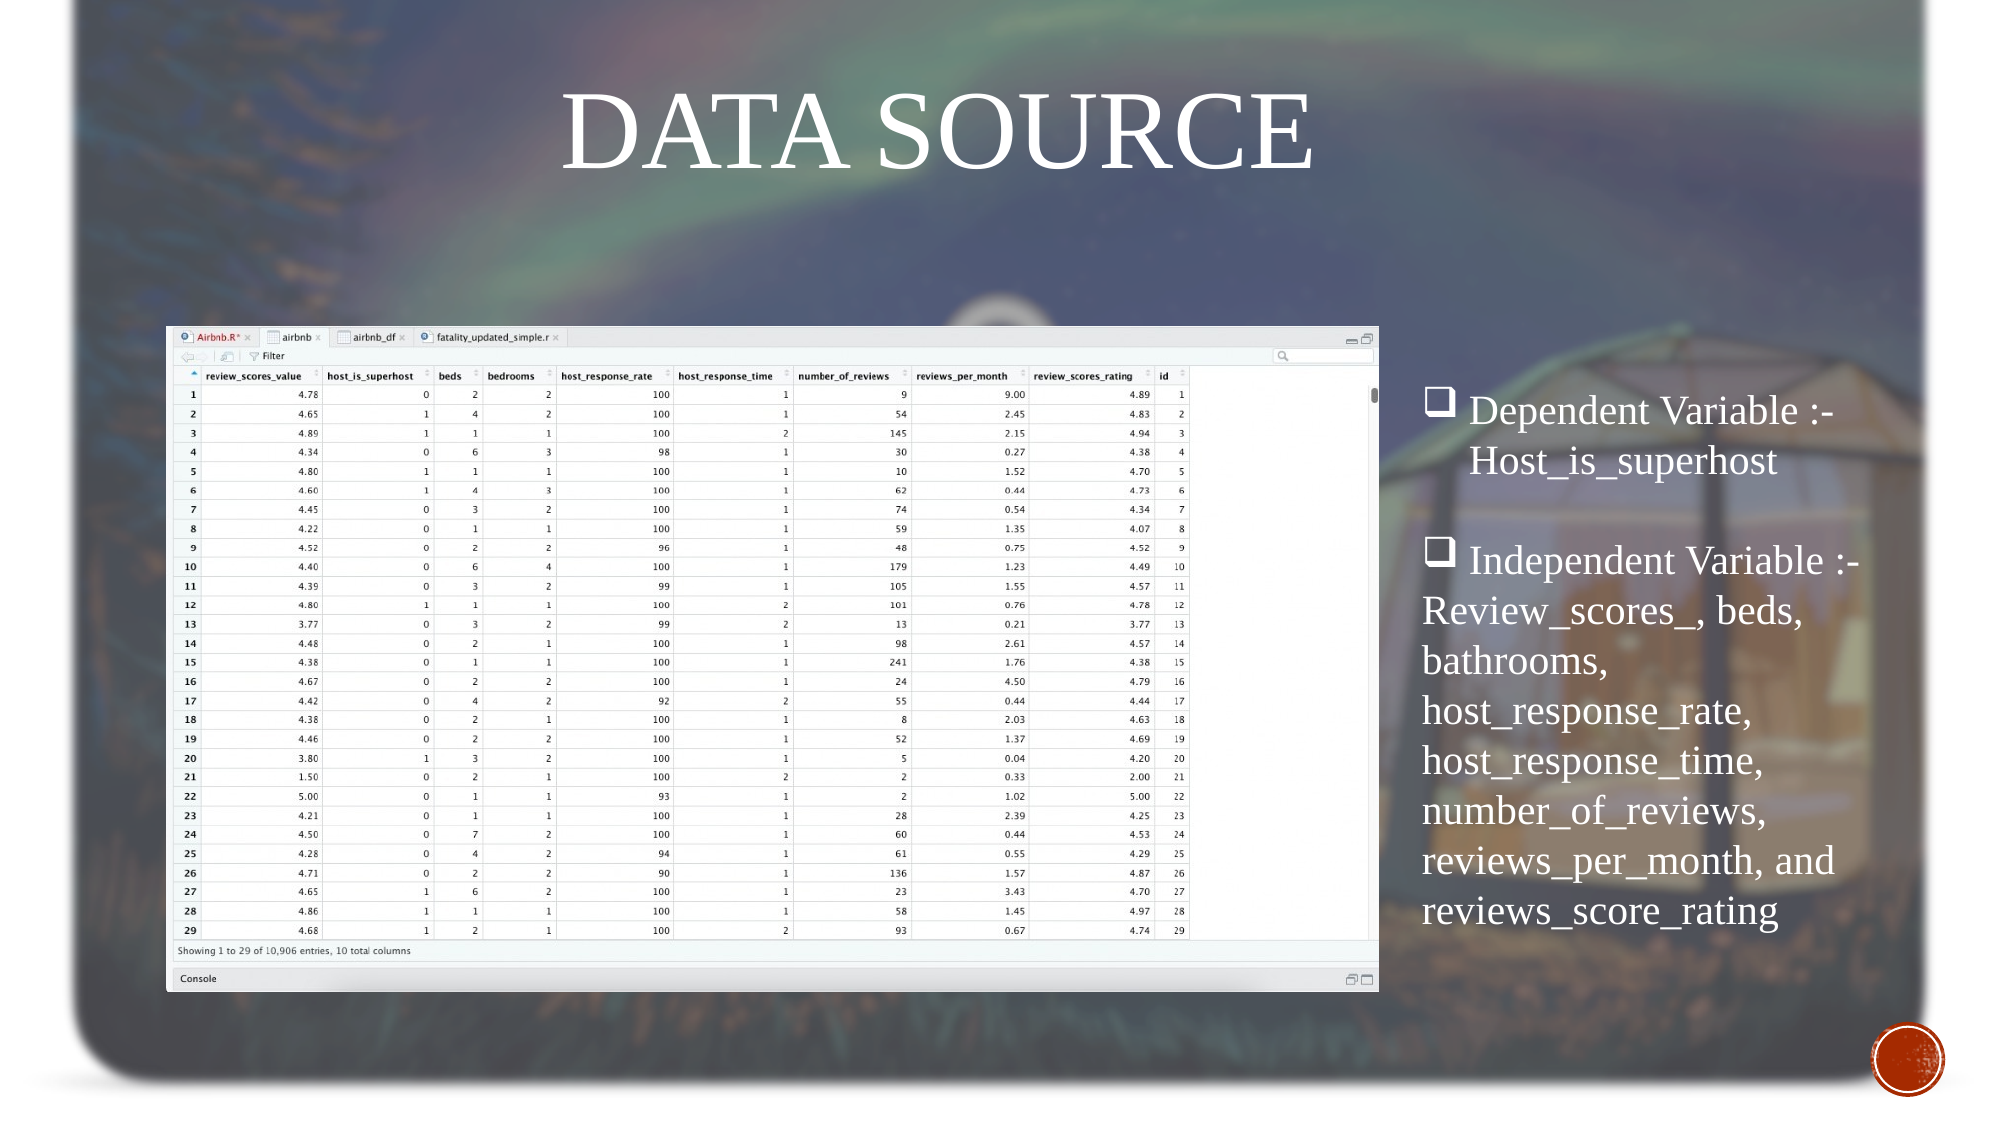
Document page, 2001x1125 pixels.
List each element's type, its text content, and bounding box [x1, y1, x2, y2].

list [170, 329, 1376, 989]
title DATA SOURCE [128, 0, 1779, 264]
picture [0, 0, 2001, 1125]
text_box Dependent Variable :- Host_is_superhost Independent Variable :- Review_scores_, beds, bathrooms, host_response_rate, host_response_time, number_of_reviews, reviews_per_month, and reviews_score_rating [1407, 375, 1897, 986]
